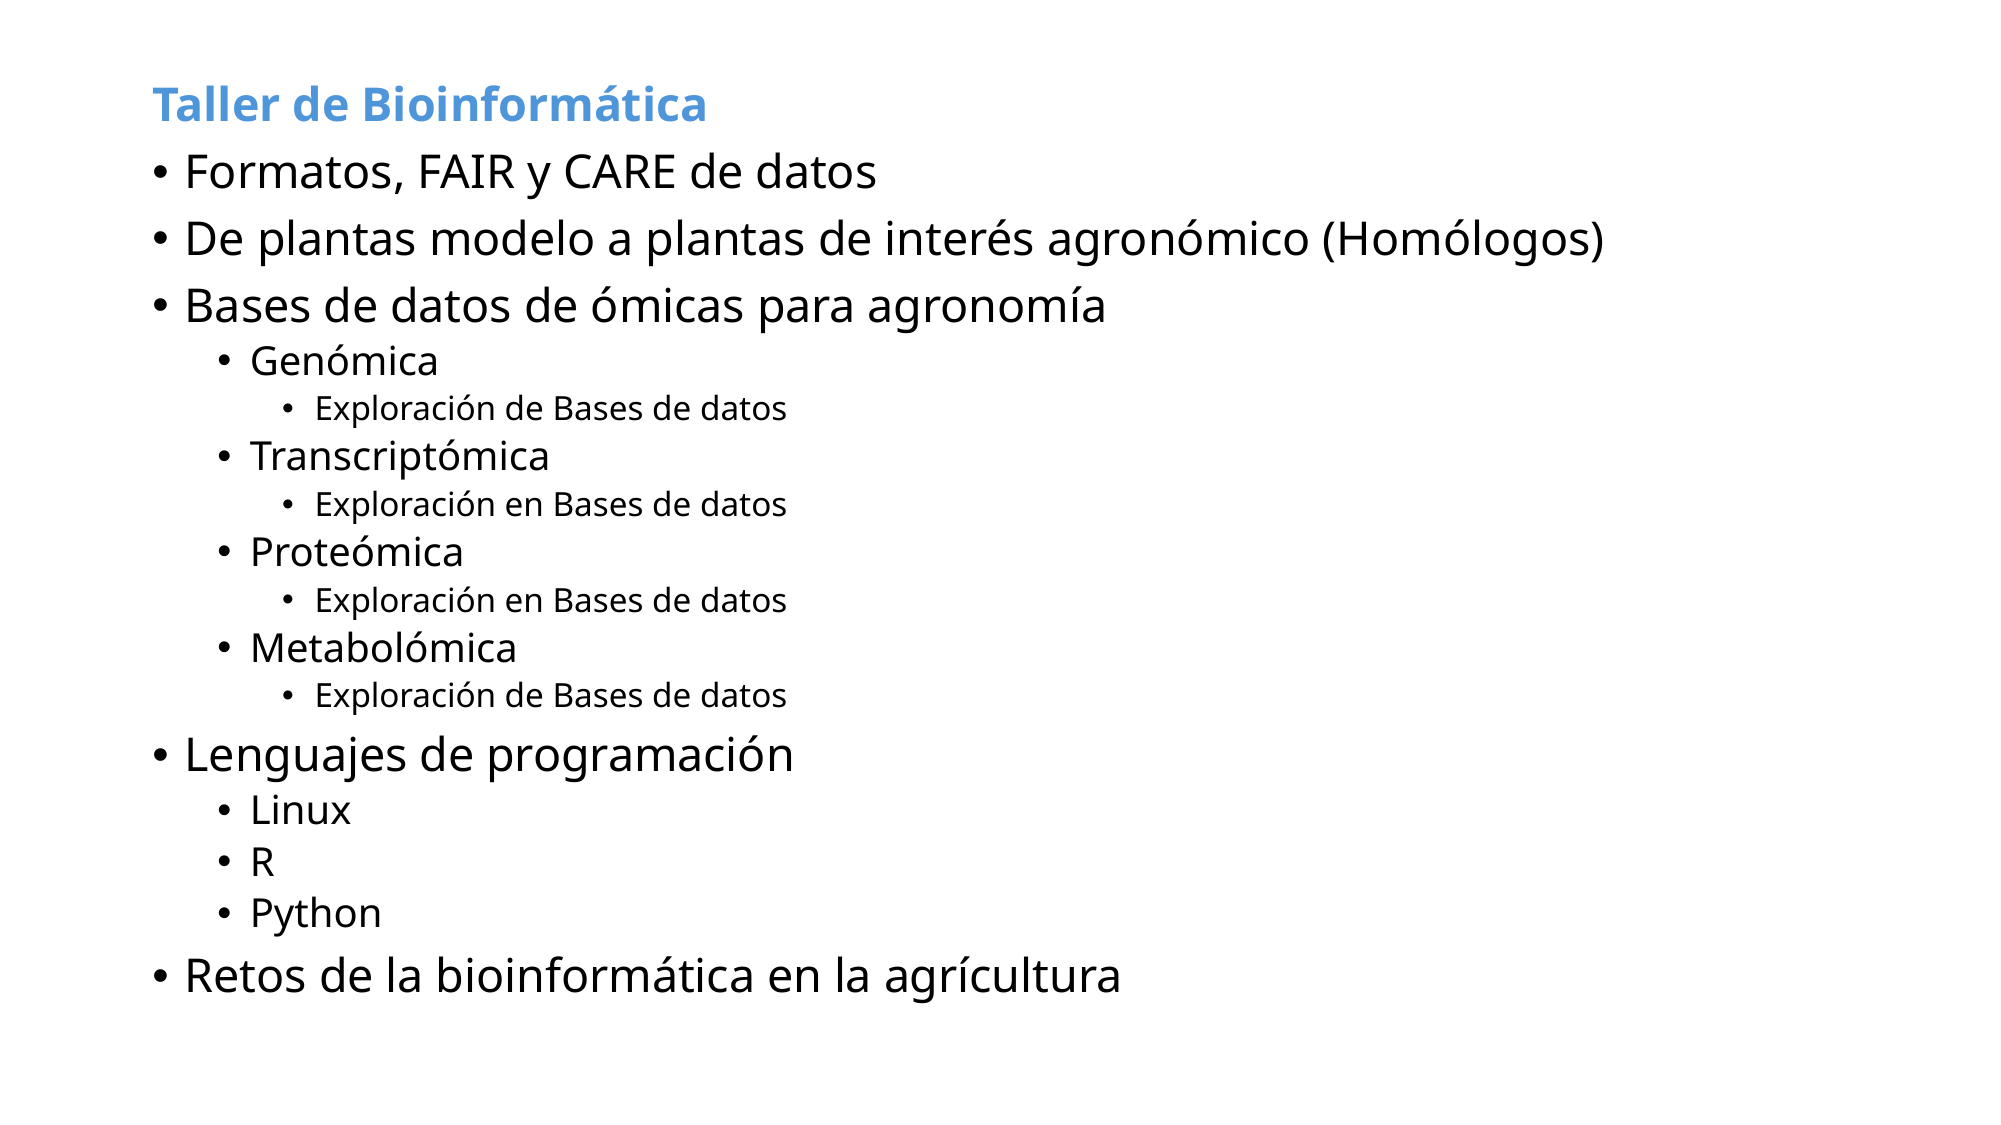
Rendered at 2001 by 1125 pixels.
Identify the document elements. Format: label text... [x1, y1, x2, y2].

list Taller de Bioinformática Formatos, FAIR y CARE de datos De plantas modelo a plantas de interés agronómico (Homólogos) Bases de datos de ómicas para agronomía Genómica Exploración de Bases de datos Transcriptómica Exploración en Bases de datos Proteómica Exploración en Bases de datos Metabolómica Exploración de Bases de datos Lenguajes de programación Linux R Python Retos de la bioinformática en la agrícultura [137, 74, 1863, 1014]
